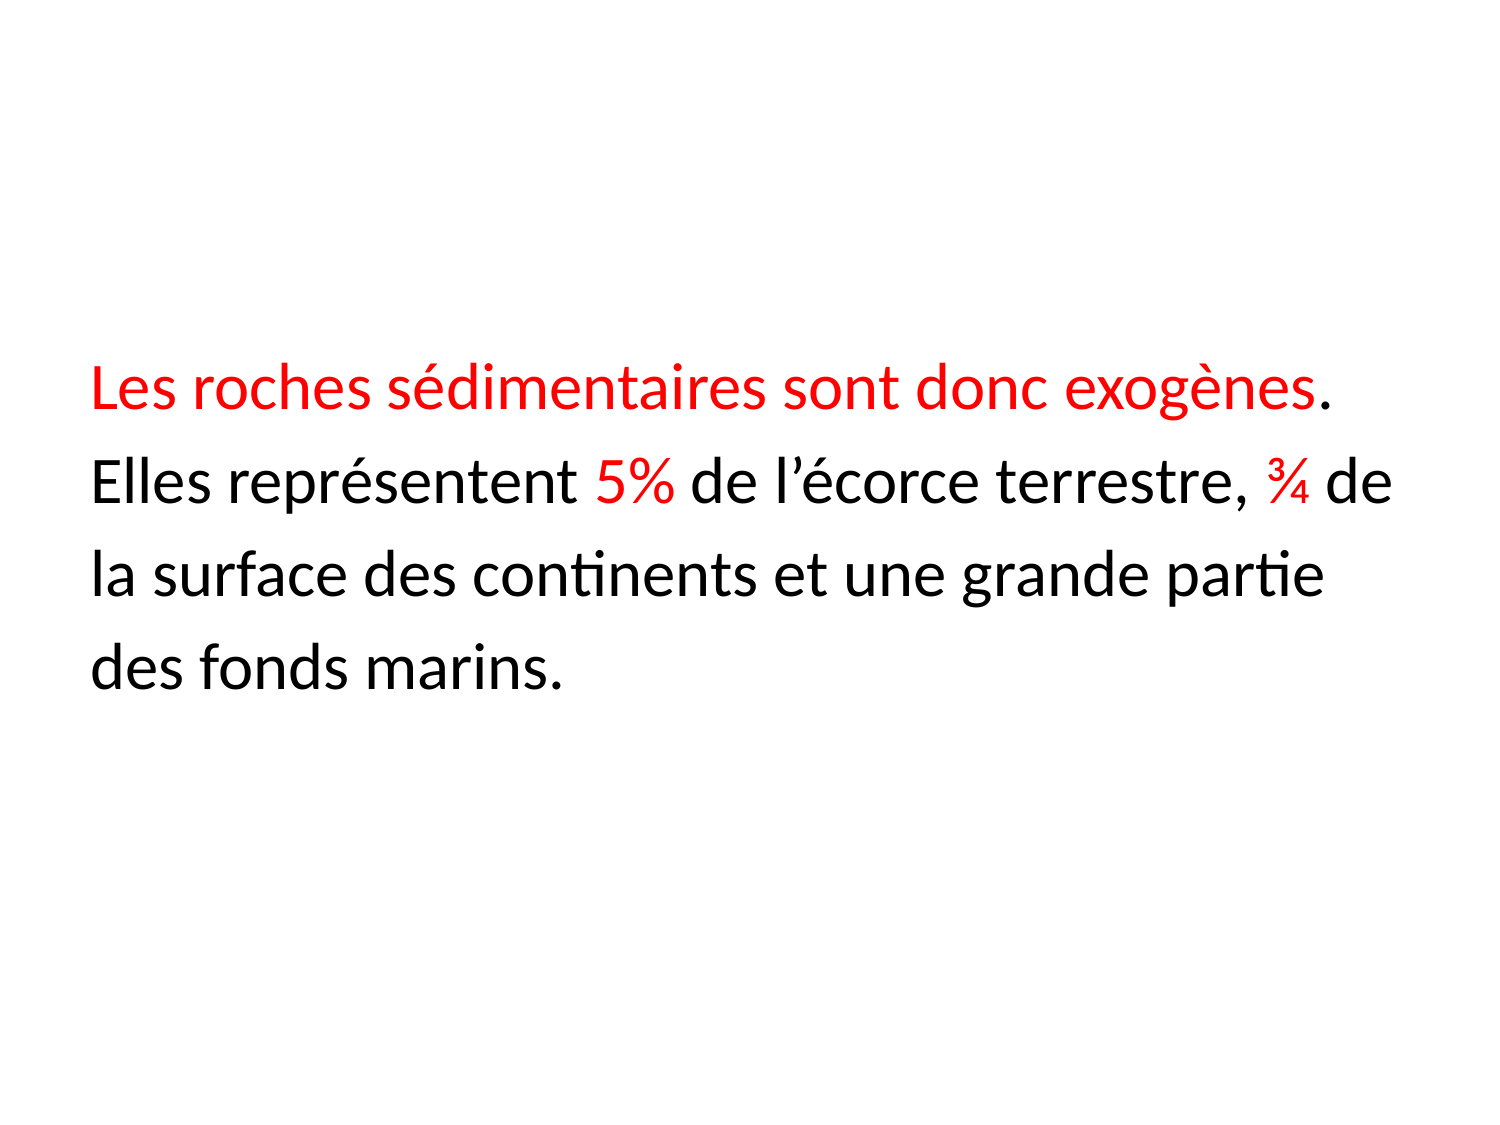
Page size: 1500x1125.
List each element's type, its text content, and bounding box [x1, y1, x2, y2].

list Les roches sédimentaires sont donc exogènes. Elles représentent 5% de l’écorce terrestre, ¾ de la surface des continents et une grande partie des fonds marins. [75, 149, 1425, 1005]
